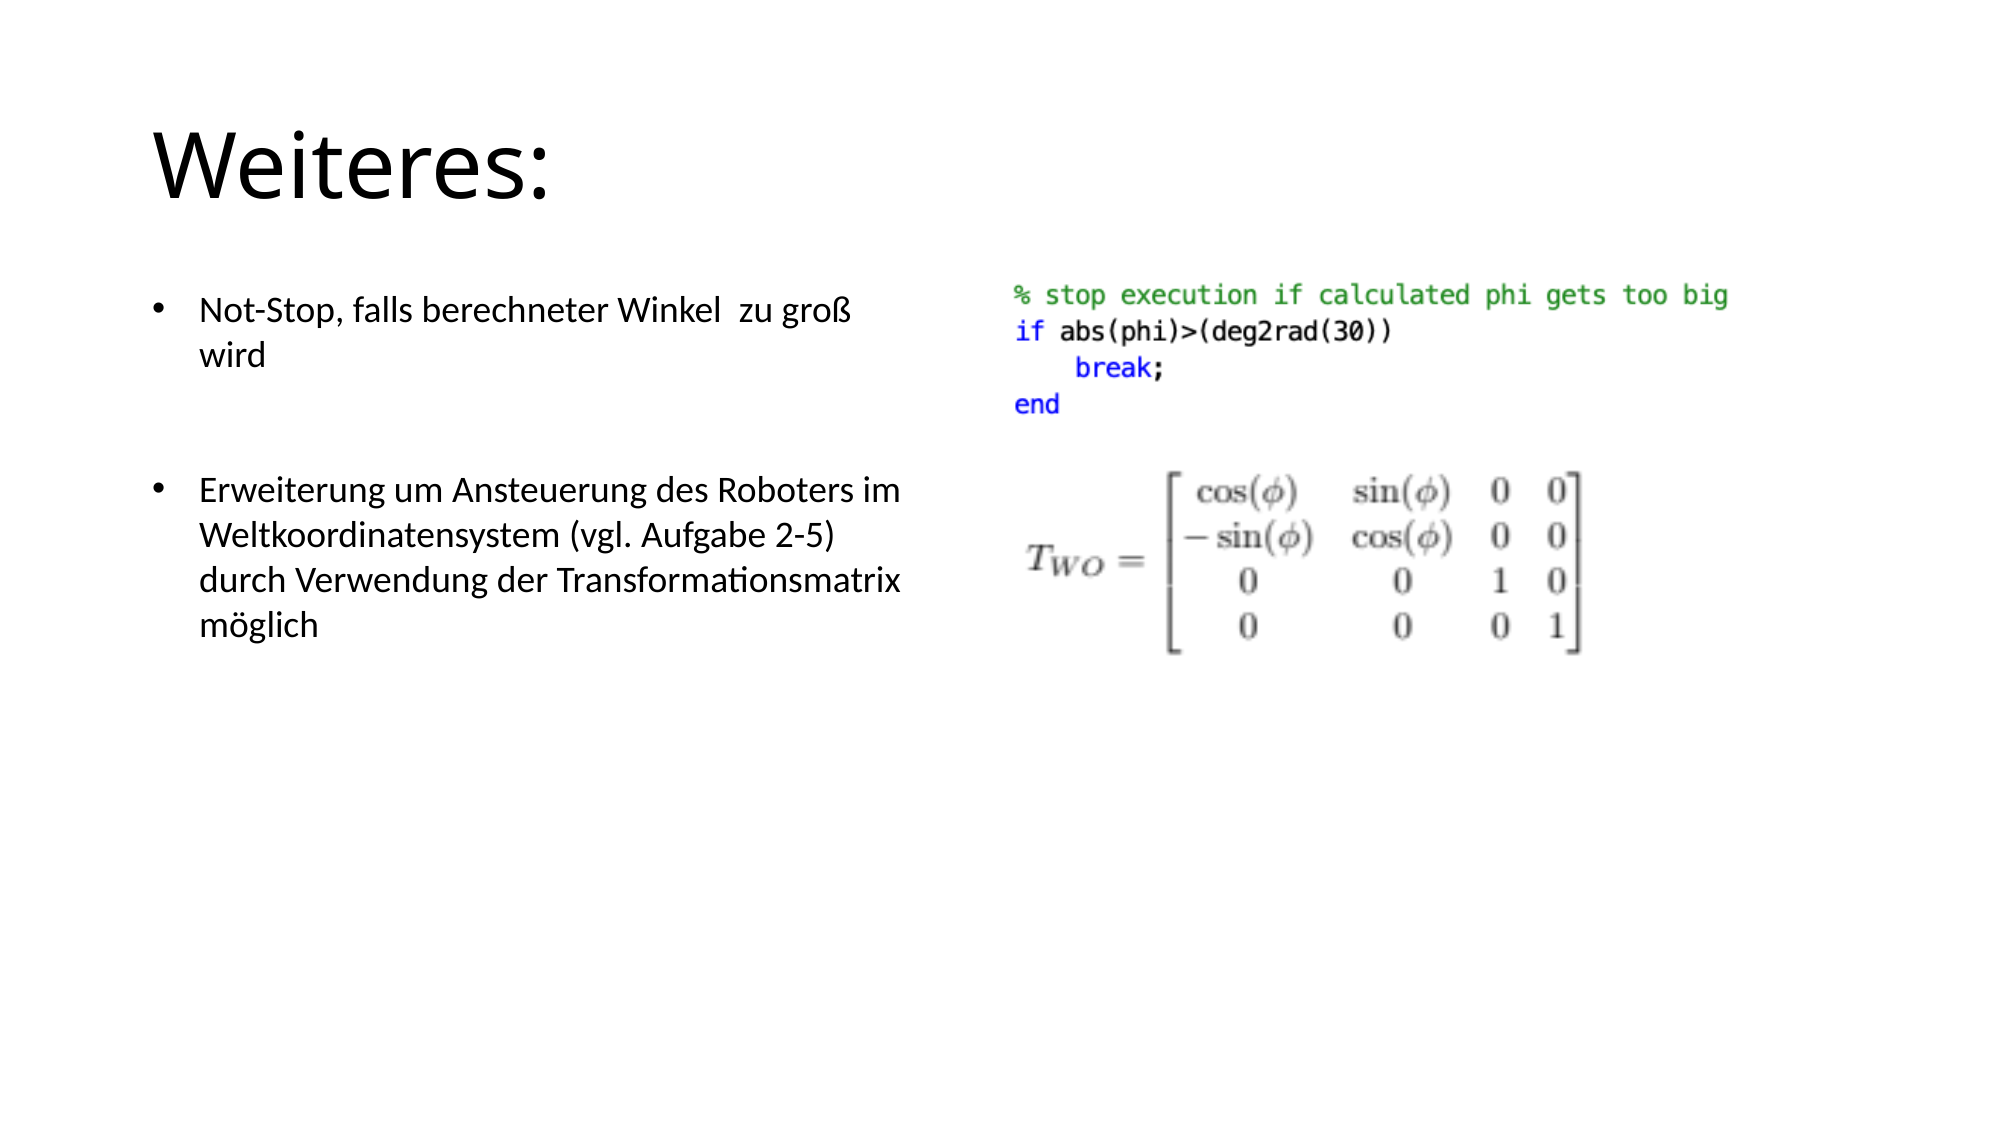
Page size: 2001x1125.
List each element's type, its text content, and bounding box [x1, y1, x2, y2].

picture [999, 430, 1630, 695]
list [999, 277, 1798, 438]
title Weiteres: [137, 59, 1863, 278]
